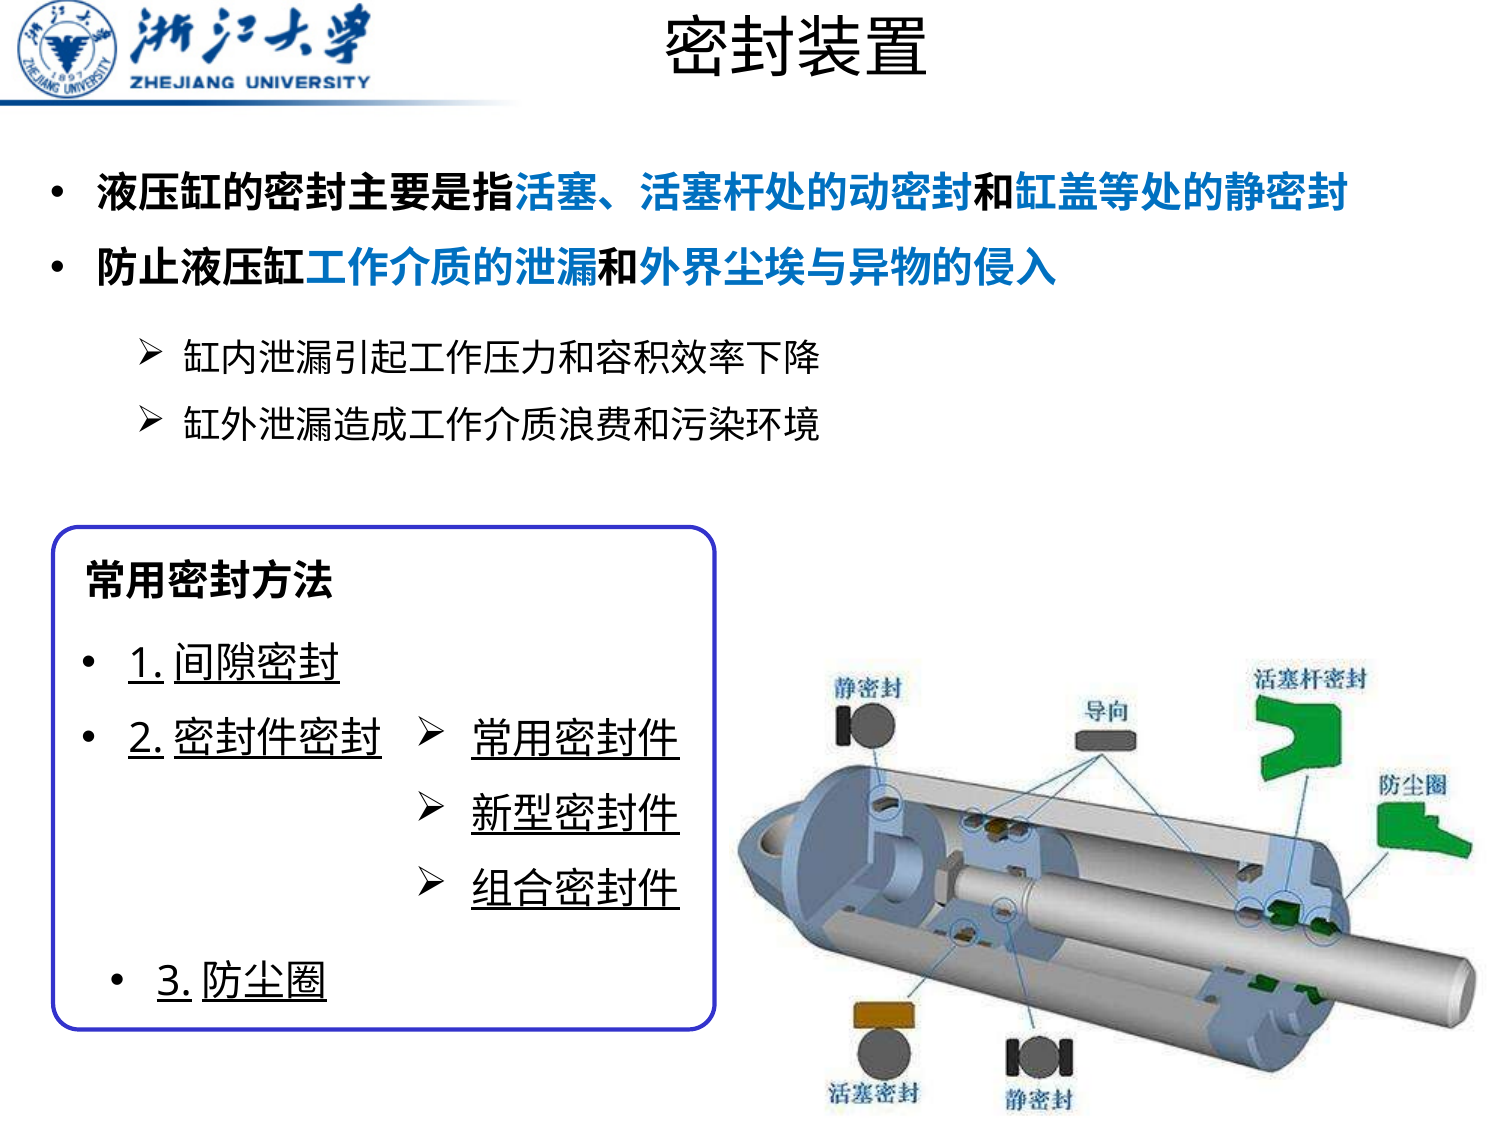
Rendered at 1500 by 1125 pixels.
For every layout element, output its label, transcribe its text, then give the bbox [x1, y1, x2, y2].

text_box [52, 524, 826, 1030]
text_box 密封装置 [265, 0, 1328, 99]
text_box 液压缸的密封主要是指活塞、活塞杆处的动密封和缸盖等处的静密封 防止液压缸工作介质的泄漏和外界尘埃与异物的侵入 [35, 133, 1424, 299]
picture [0, 0, 1500, 1125]
text_box 缸内泄漏引起工作压力和容积效率下降 缸外泄漏造成工作介质浪费和污染环境 [121, 304, 1328, 454]
